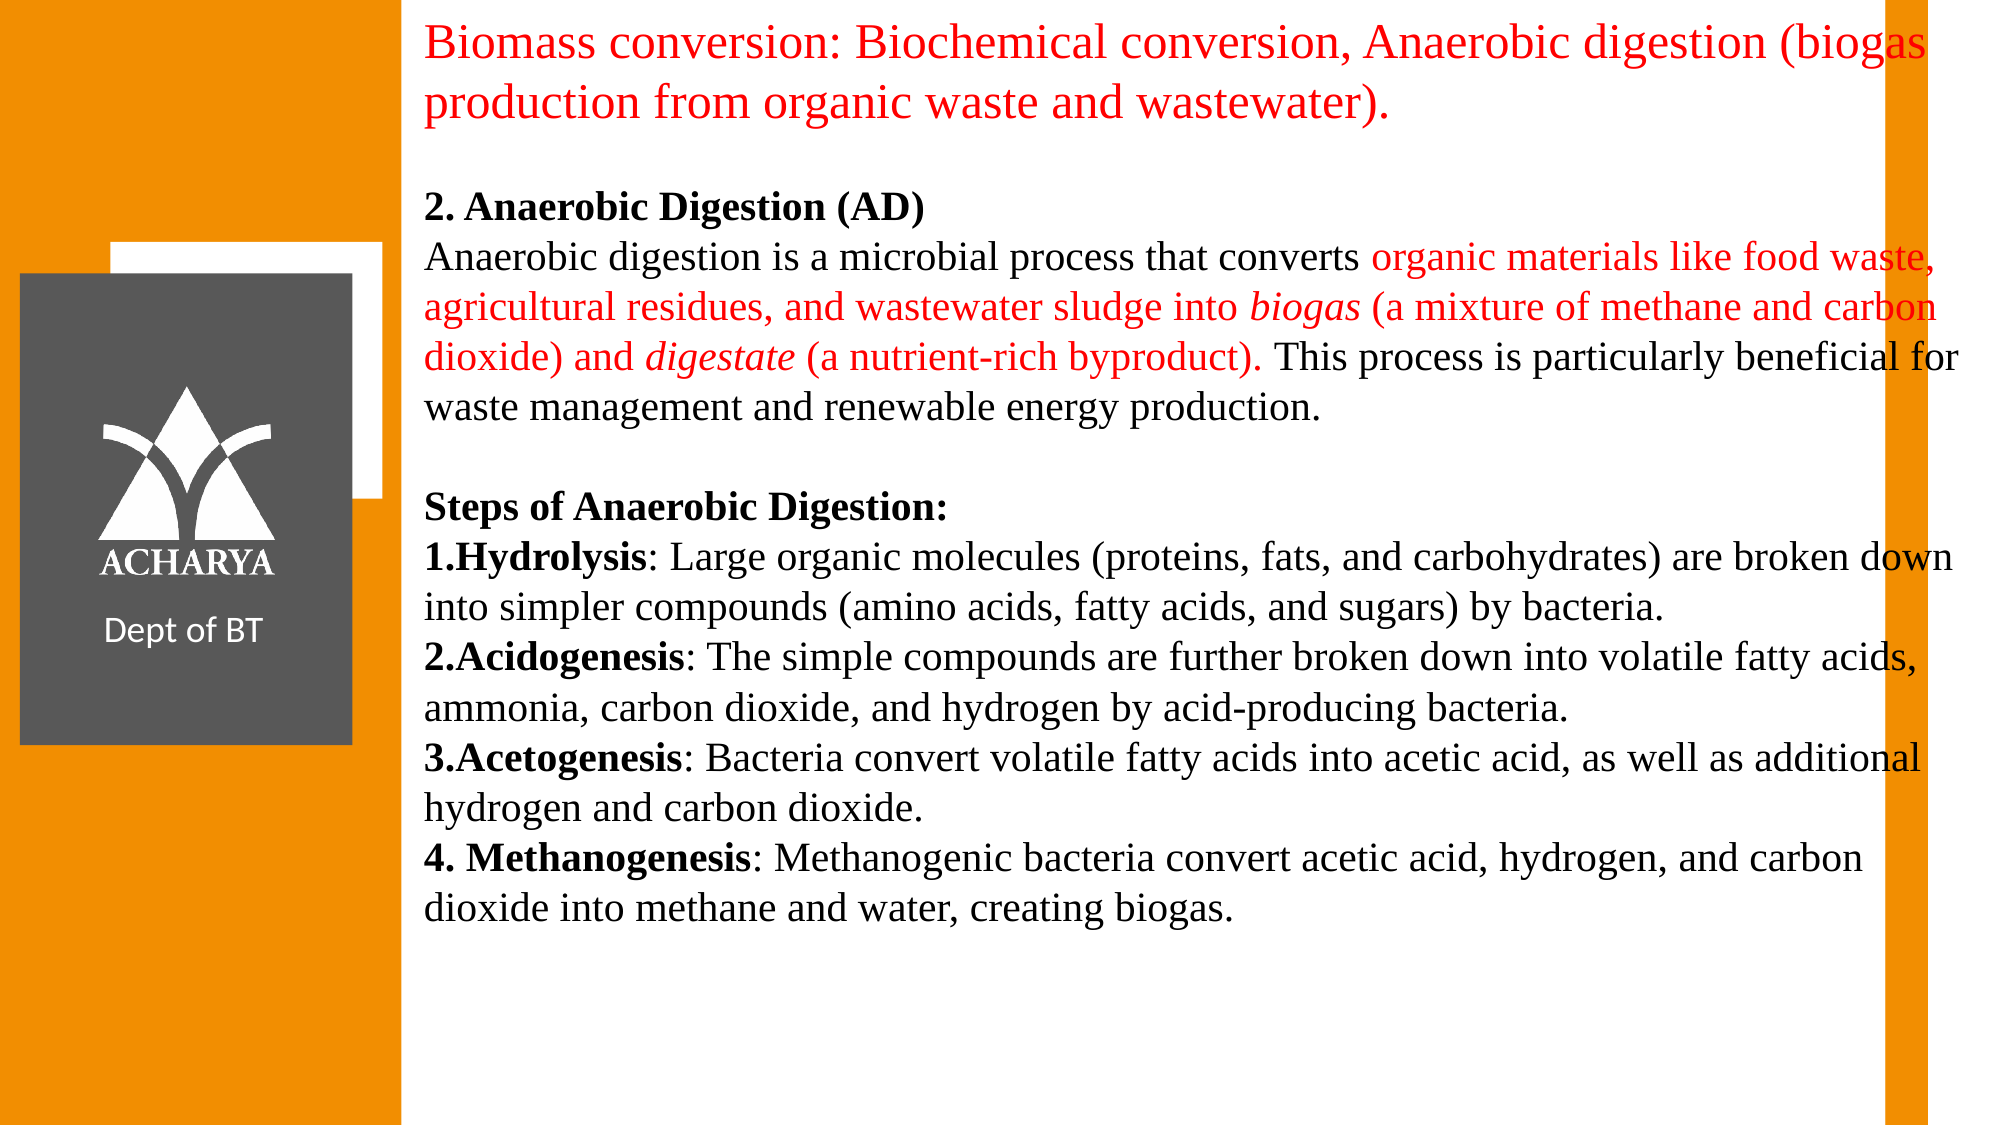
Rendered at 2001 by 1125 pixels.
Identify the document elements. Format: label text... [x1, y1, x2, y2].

text_box [1885, 937, 1928, 1125]
text_box [0, 0, 402, 1125]
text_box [19, 241, 383, 745]
text_box Biomass conversion: Biochemical conversion, Anaerobic digestion (biogas production from organic waste and wastewater). 2. Anaerobic Digestion (AD) Anaerobic digestion is a microbial process that converts organic materials like food waste, agricultural residues, and wastewater sludge into biogas (a mixture of methane and carbon dioxide) and digestate (a nutrient-rich byproduct). This process is particularly beneficial for waste management and renewable energy production. Steps of Anaerobic Digestion: 1.Hydrolysis: Large organic molecules (proteins, fats, and carbohydrates) are broken down into simpler compounds (amino acids, fatty acids, and sugars) by bacteria. 2.Acidogenesis: The simple compounds are further broken down into volatile fatty acids, ammonia, carbon dioxide, and hydrogen by acid-producing bacteria. 3.Acetogenesis: Bacteria convert volatile fatty acids into acetic acid, as well as additional hydrogen and carbon dioxide. 4. Methanogenesis: Methanogenic bacteria convert acetic acid, hydrogen, and carbon dioxide into methane and water, creating biogas. [409, 1, 2000, 937]
